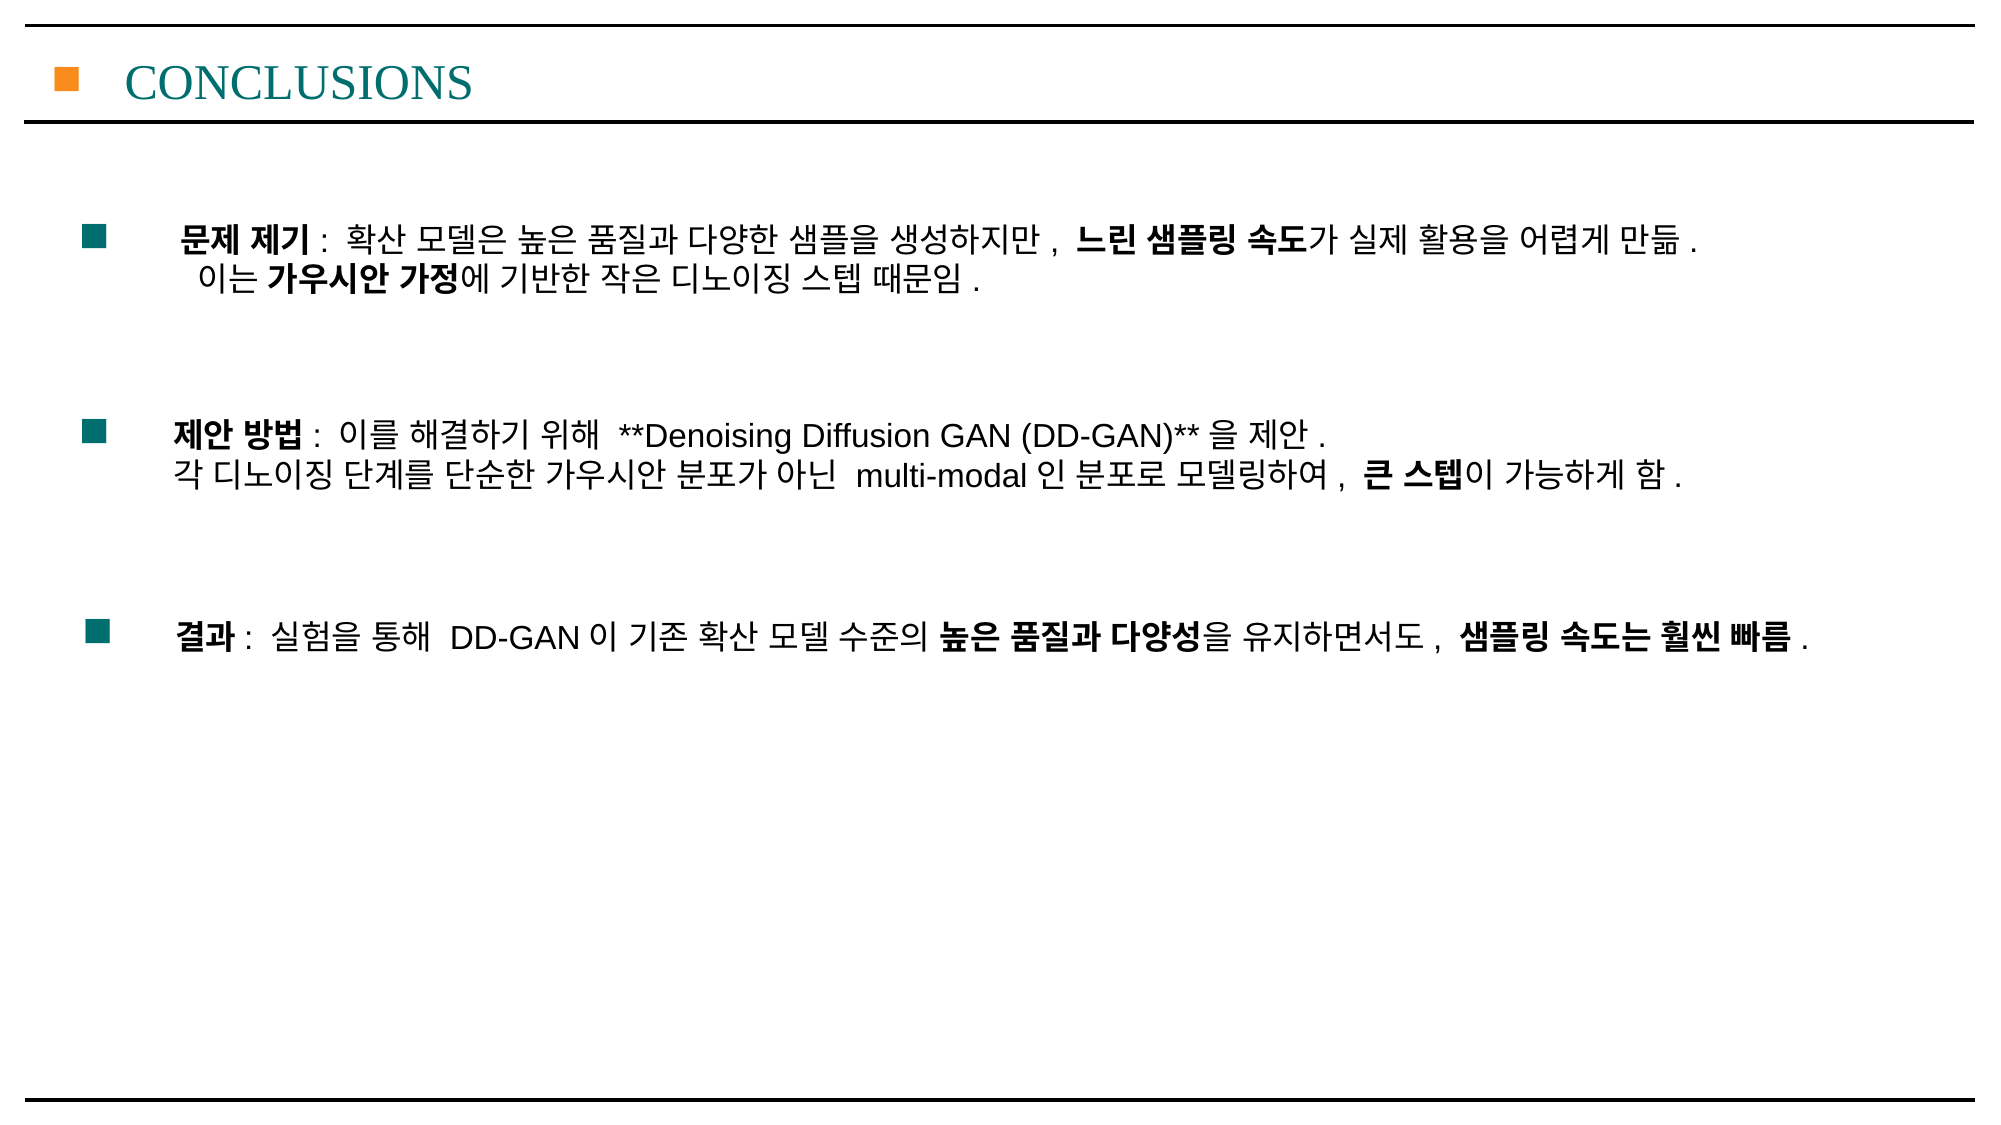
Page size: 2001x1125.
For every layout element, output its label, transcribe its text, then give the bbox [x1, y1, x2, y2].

text_box ■ [24, 36, 110, 120]
text_box ■ [64, 389, 119, 467]
text_box 결과: 실험을 통해 DD-GAN이 기존 확산 모델 수준의 높은 품질과 다양성을 유지하면서도, 샘플링 속도는 훨씬 빠름. [160, 608, 1825, 664]
text_box ■ [64, 193, 119, 271]
text_box 문제 제기: 확산 모델은 높은 품질과 다양한 샘플을 생성하지만, 느린 샘플링 속도가 실제 활용을 어렵게 만듦. 이는 가우시안 가정에 기반한 작은 디노이징 스텝 때문임. [165, 211, 1714, 306]
text_box 제안 방법: 이를 해결하기 위해 **Denoising Diffusion GAN (DD-GAN)**을 제안. 각 디노이징 단계를 단순한 가우시안 분포가 아닌 multi-modal인 분포로 모델링하여, 큰 스텝이 가능하게 함. [158, 407, 1698, 502]
text_box CONCLUSIONS [110, 37, 1975, 121]
text_box ■ [67, 589, 123, 667]
